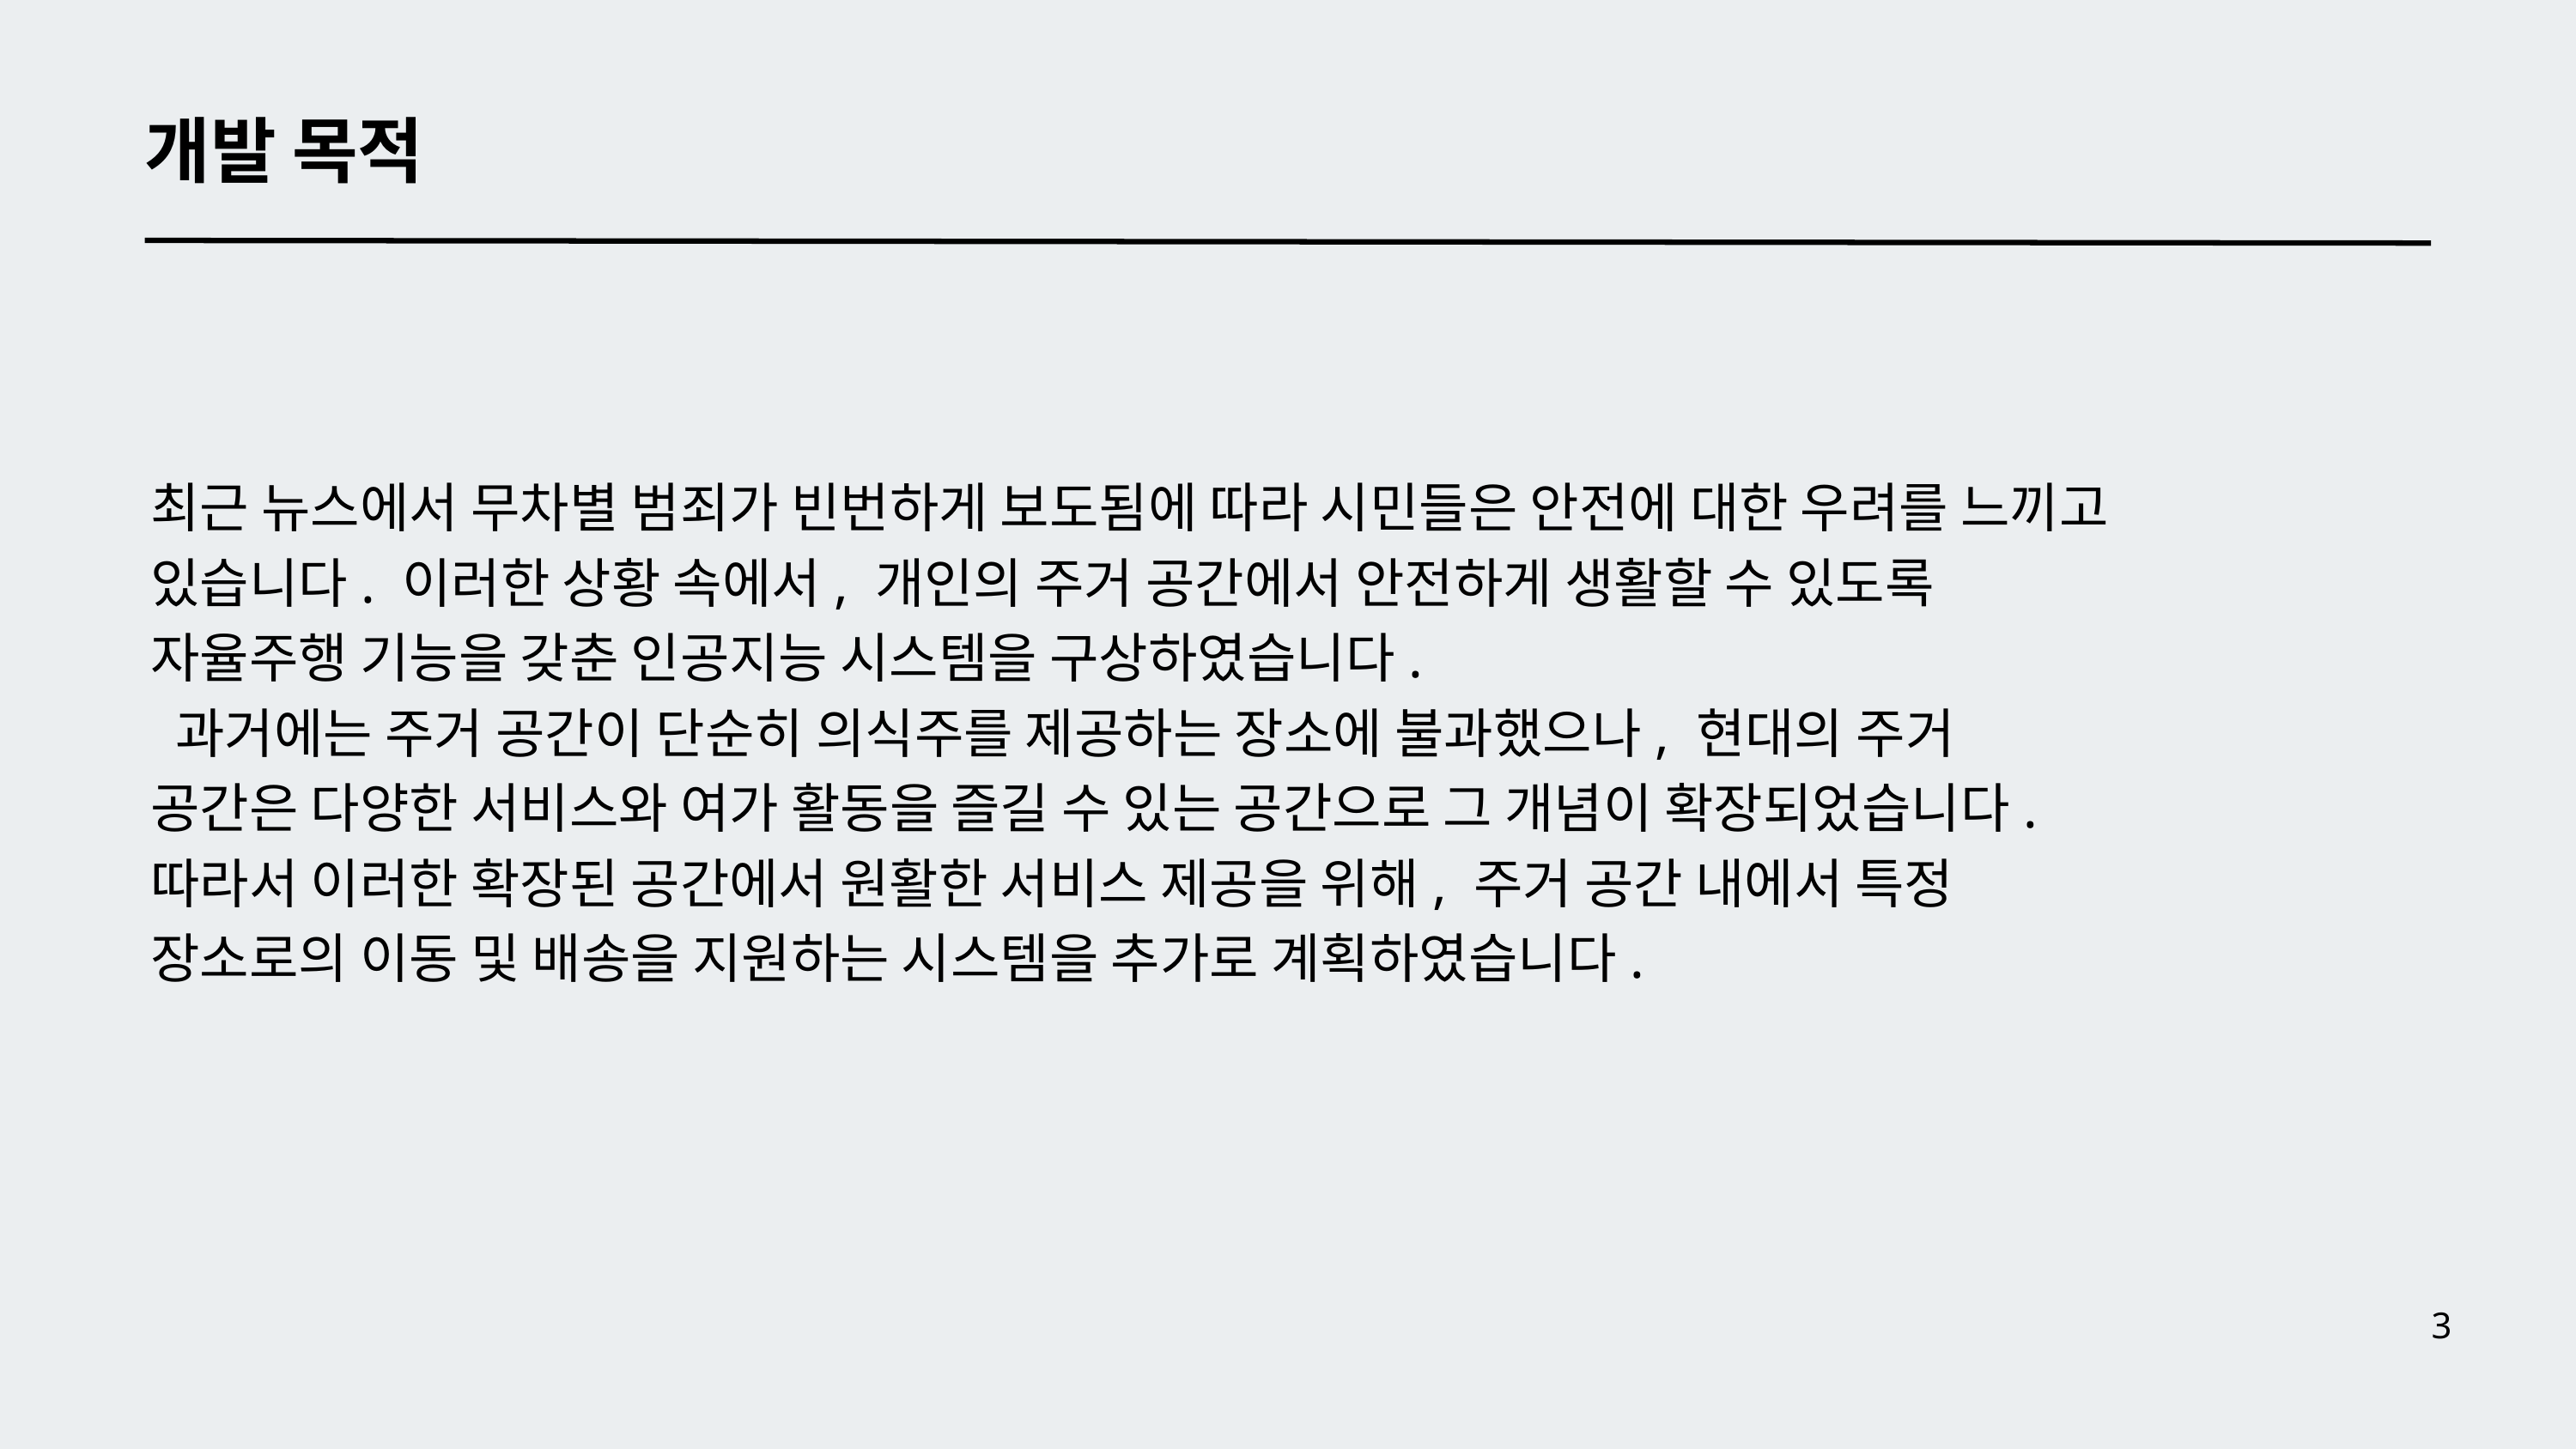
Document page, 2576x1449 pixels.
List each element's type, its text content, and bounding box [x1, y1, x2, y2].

text_box 개발 목적 [144, 91, 425, 192]
text_box 최근 뉴스에서 무차별 범죄가 빈번하게 보도됨에 따라 시민들은 안전에 대한 우려를 느끼고 있습니다. 이러한 상황 속에서, 개인의 주거 공간에서 안전하게 생활할 수 있도록 자율주행 기능을 갖춘 인공지능 시스템을 구상하였습니다. 과거에는 주거 공간이 단순히 의식주를 제공하는 장소에 불과했으나, 현대의 주거 공간은 다양한 서비스와 여가 활동을 즐길 수 있는 공간으로 그 개념이 확장되었습니다. 따라서 이러한 확장된 공간에서 원활한 서비스 제공을 위해, 주거 공간 내에서 특정 장소로의 이동 및 배송을 지원하는 시스템을 추가로 계획하였습니다. [150, 463, 2115, 989]
text_box 3 [2431, 1295, 2452, 1346]
